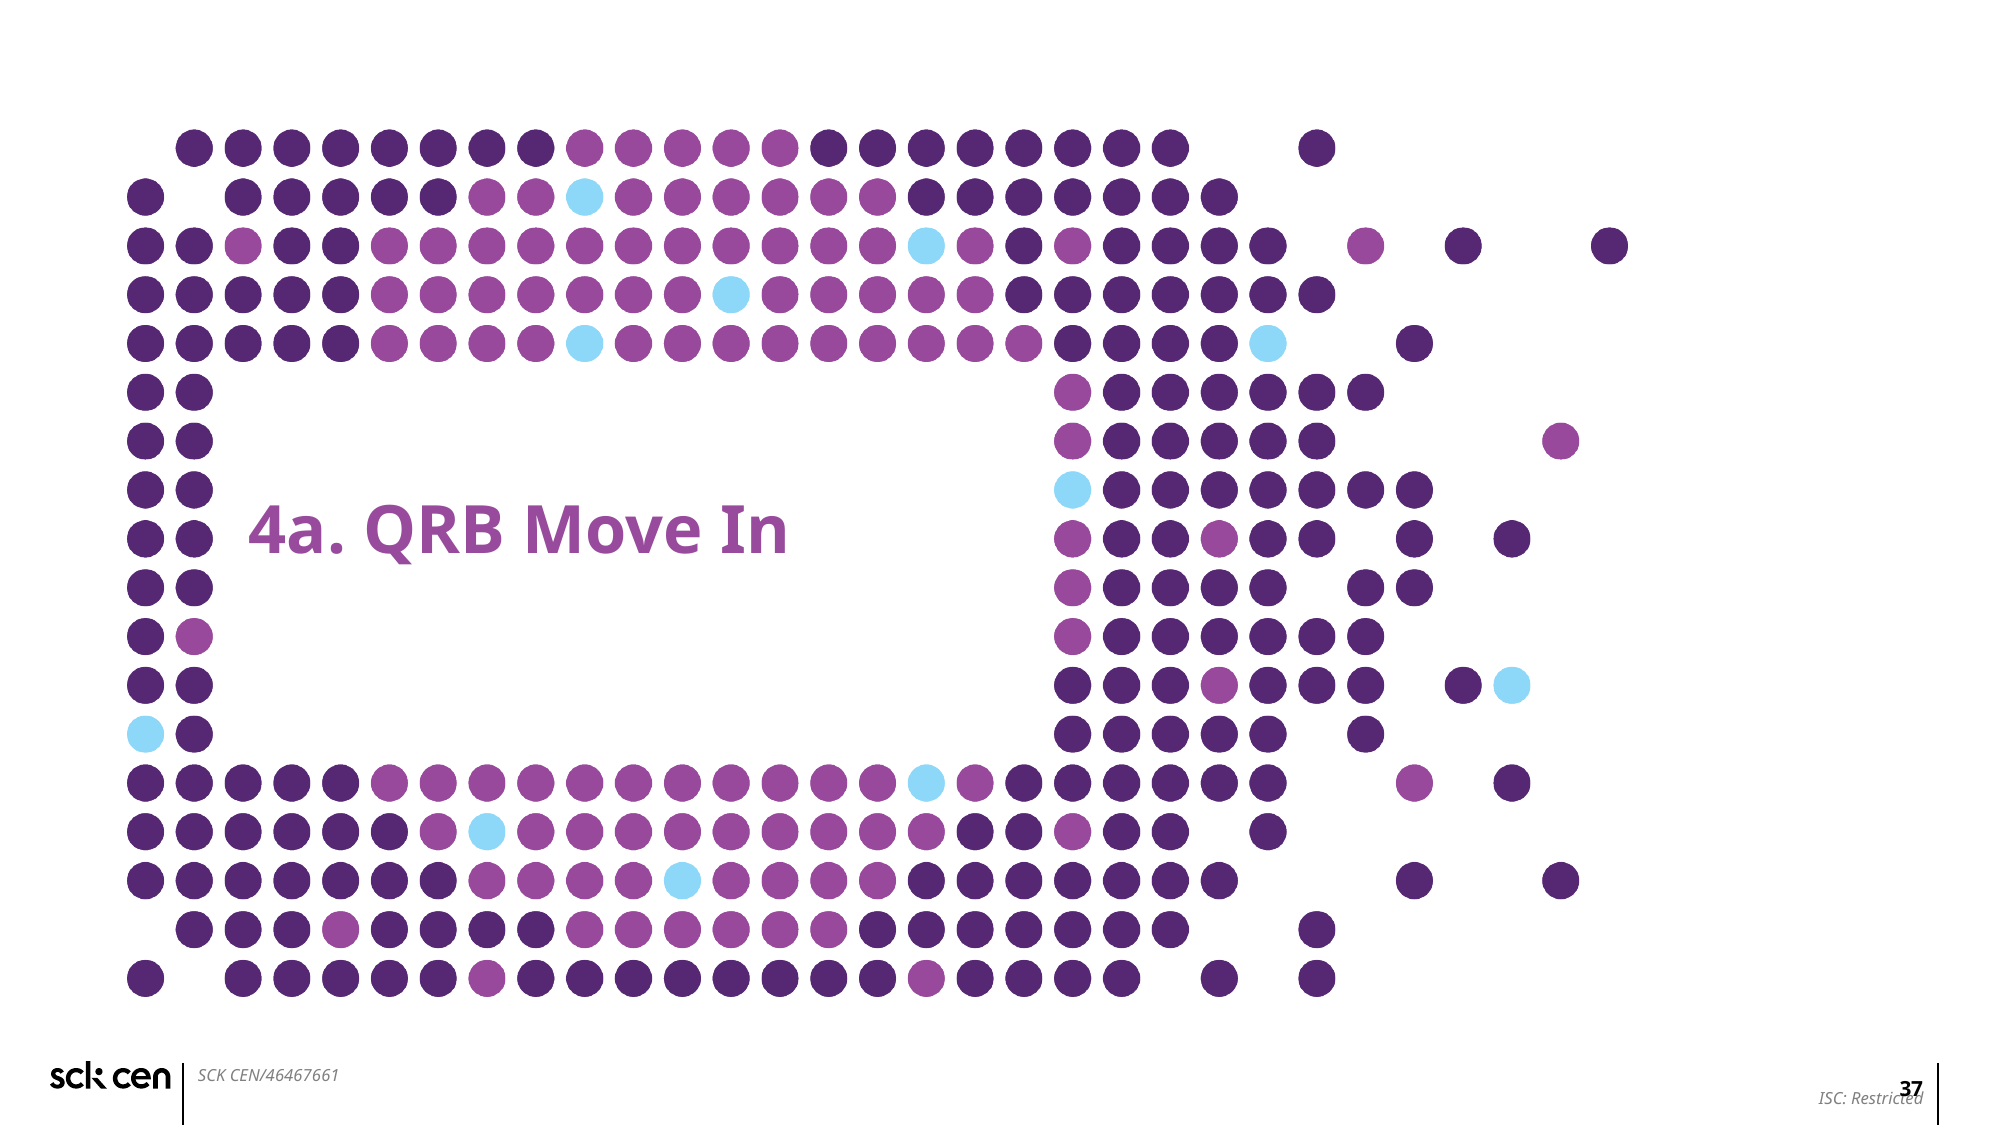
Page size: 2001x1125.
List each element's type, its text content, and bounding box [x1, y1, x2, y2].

slide_number 37 [1473, 1075, 1924, 1114]
title 4a. QRB Move In [218, 368, 1050, 757]
picture [121, 120, 1633, 999]
